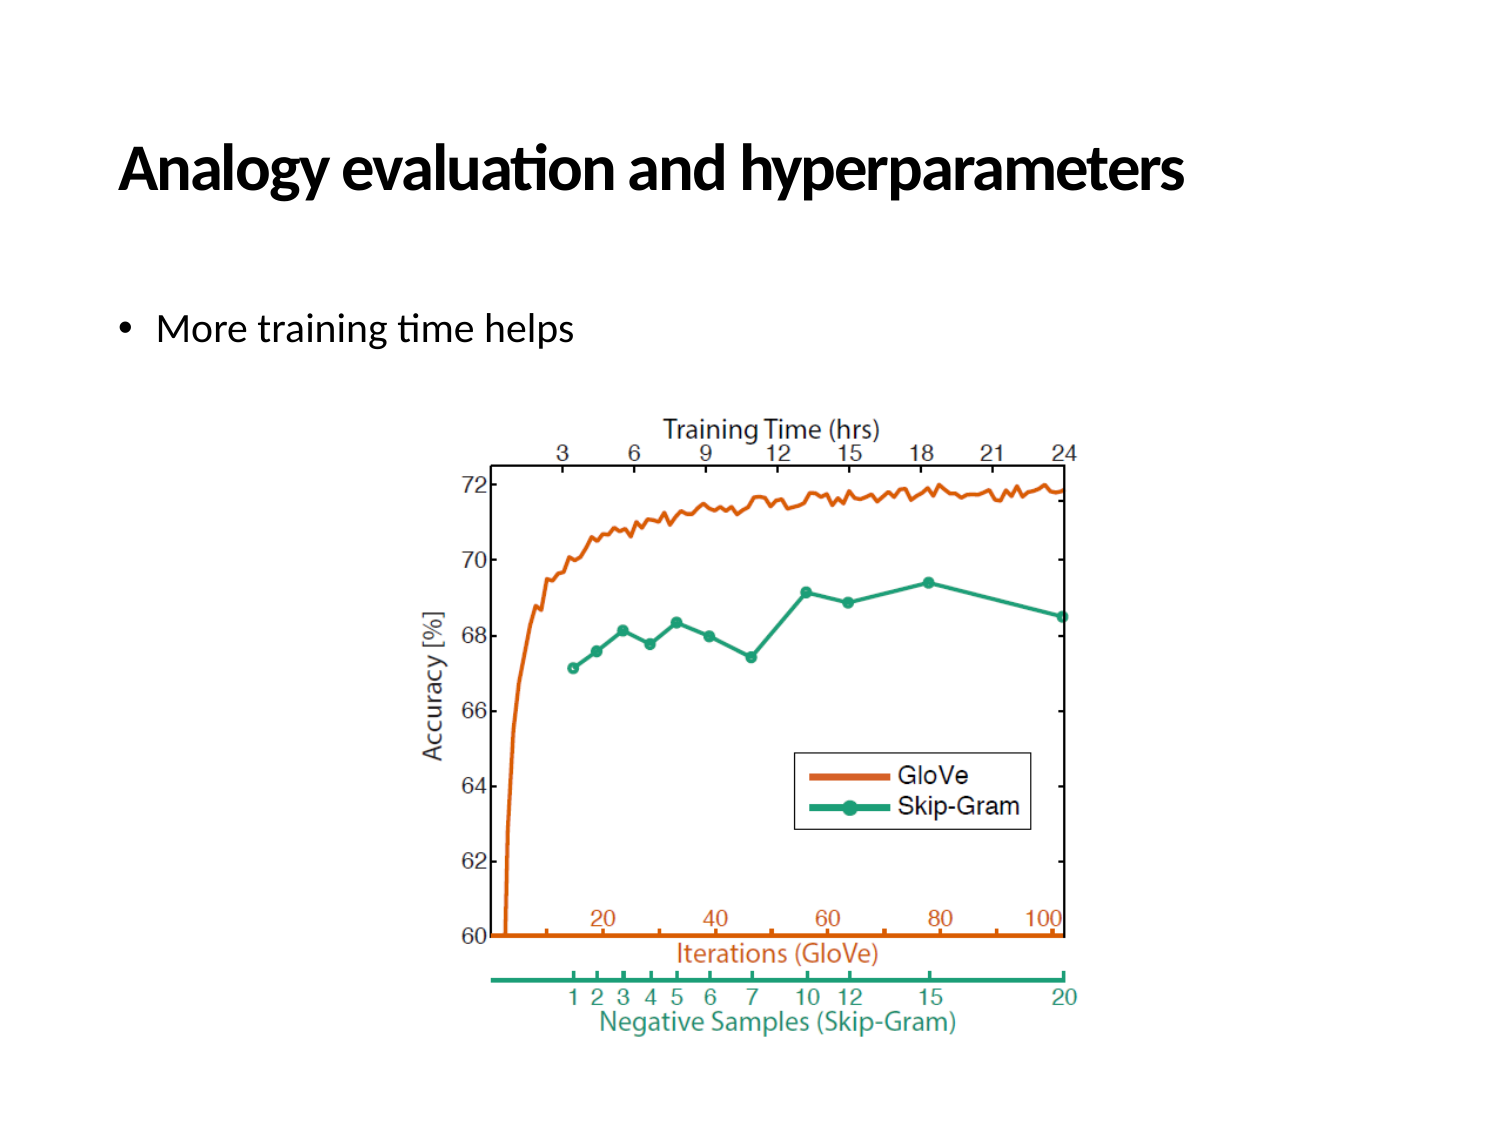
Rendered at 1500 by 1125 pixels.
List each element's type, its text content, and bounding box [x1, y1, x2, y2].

list More training time helps [103, 299, 1397, 1014]
picture [411, 407, 1089, 1045]
title Analogy evaluation and hyperparameters [103, 59, 1397, 278]
